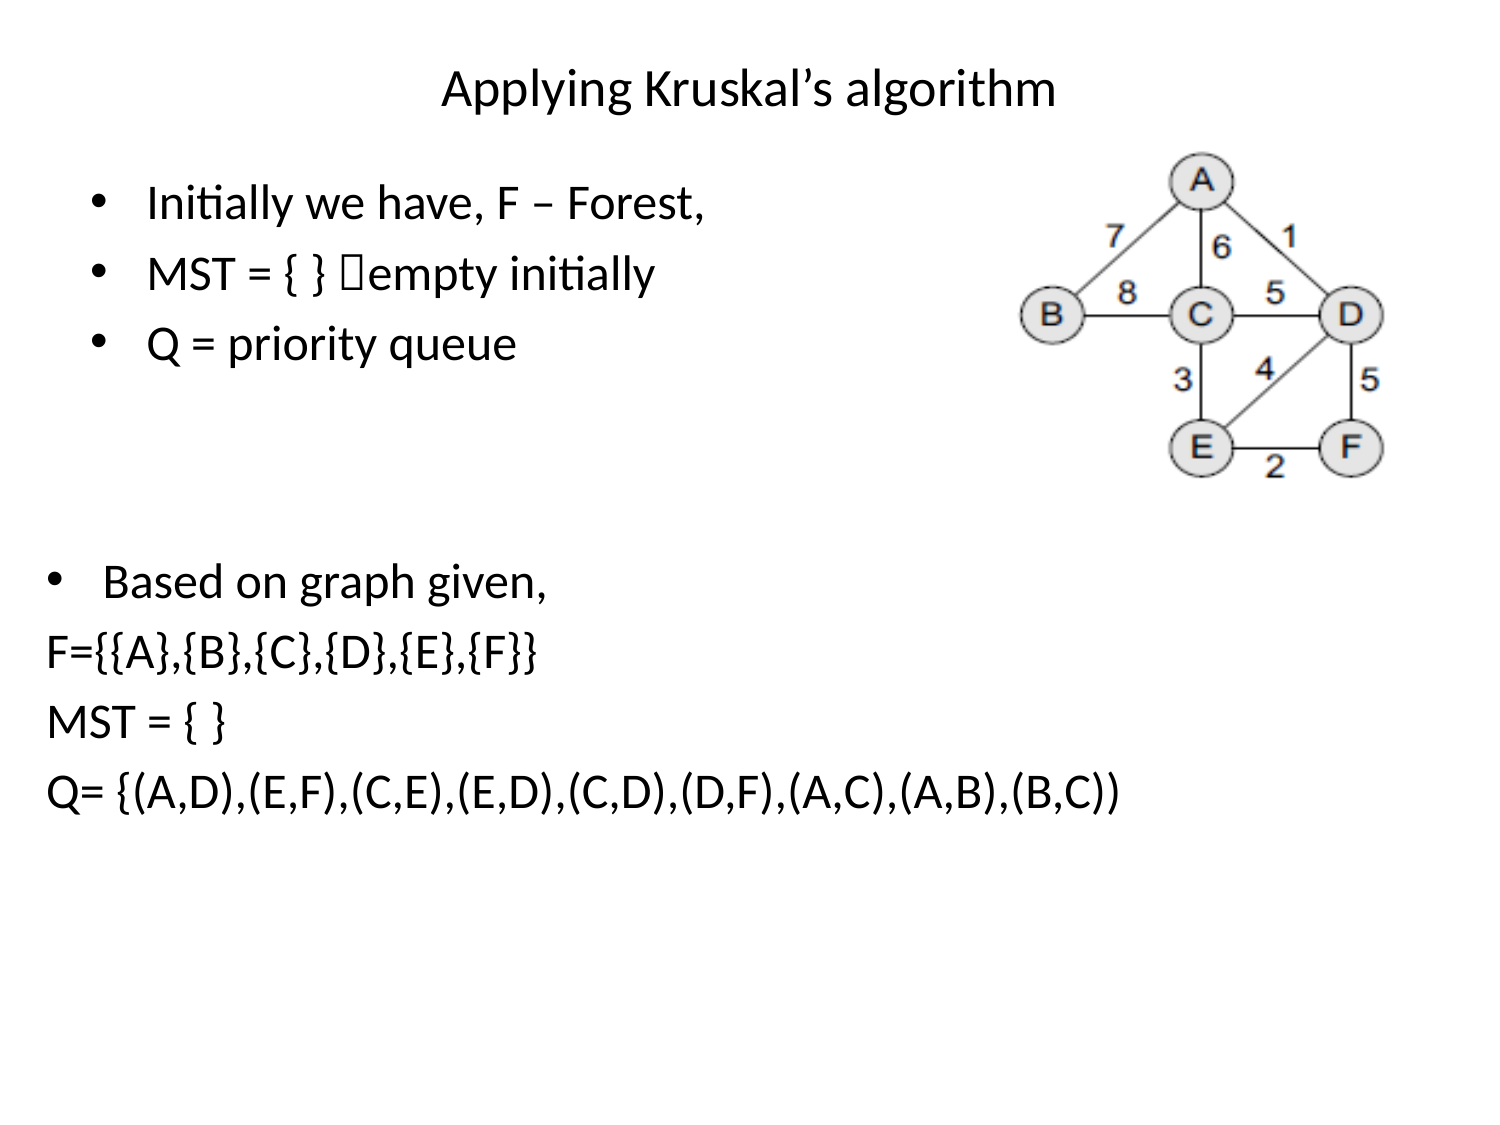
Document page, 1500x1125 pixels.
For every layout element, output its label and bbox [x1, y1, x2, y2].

text_box [31, 541, 1207, 1042]
picture [974, 124, 1438, 501]
title [75, 45, 1425, 125]
list [75, 162, 974, 400]
